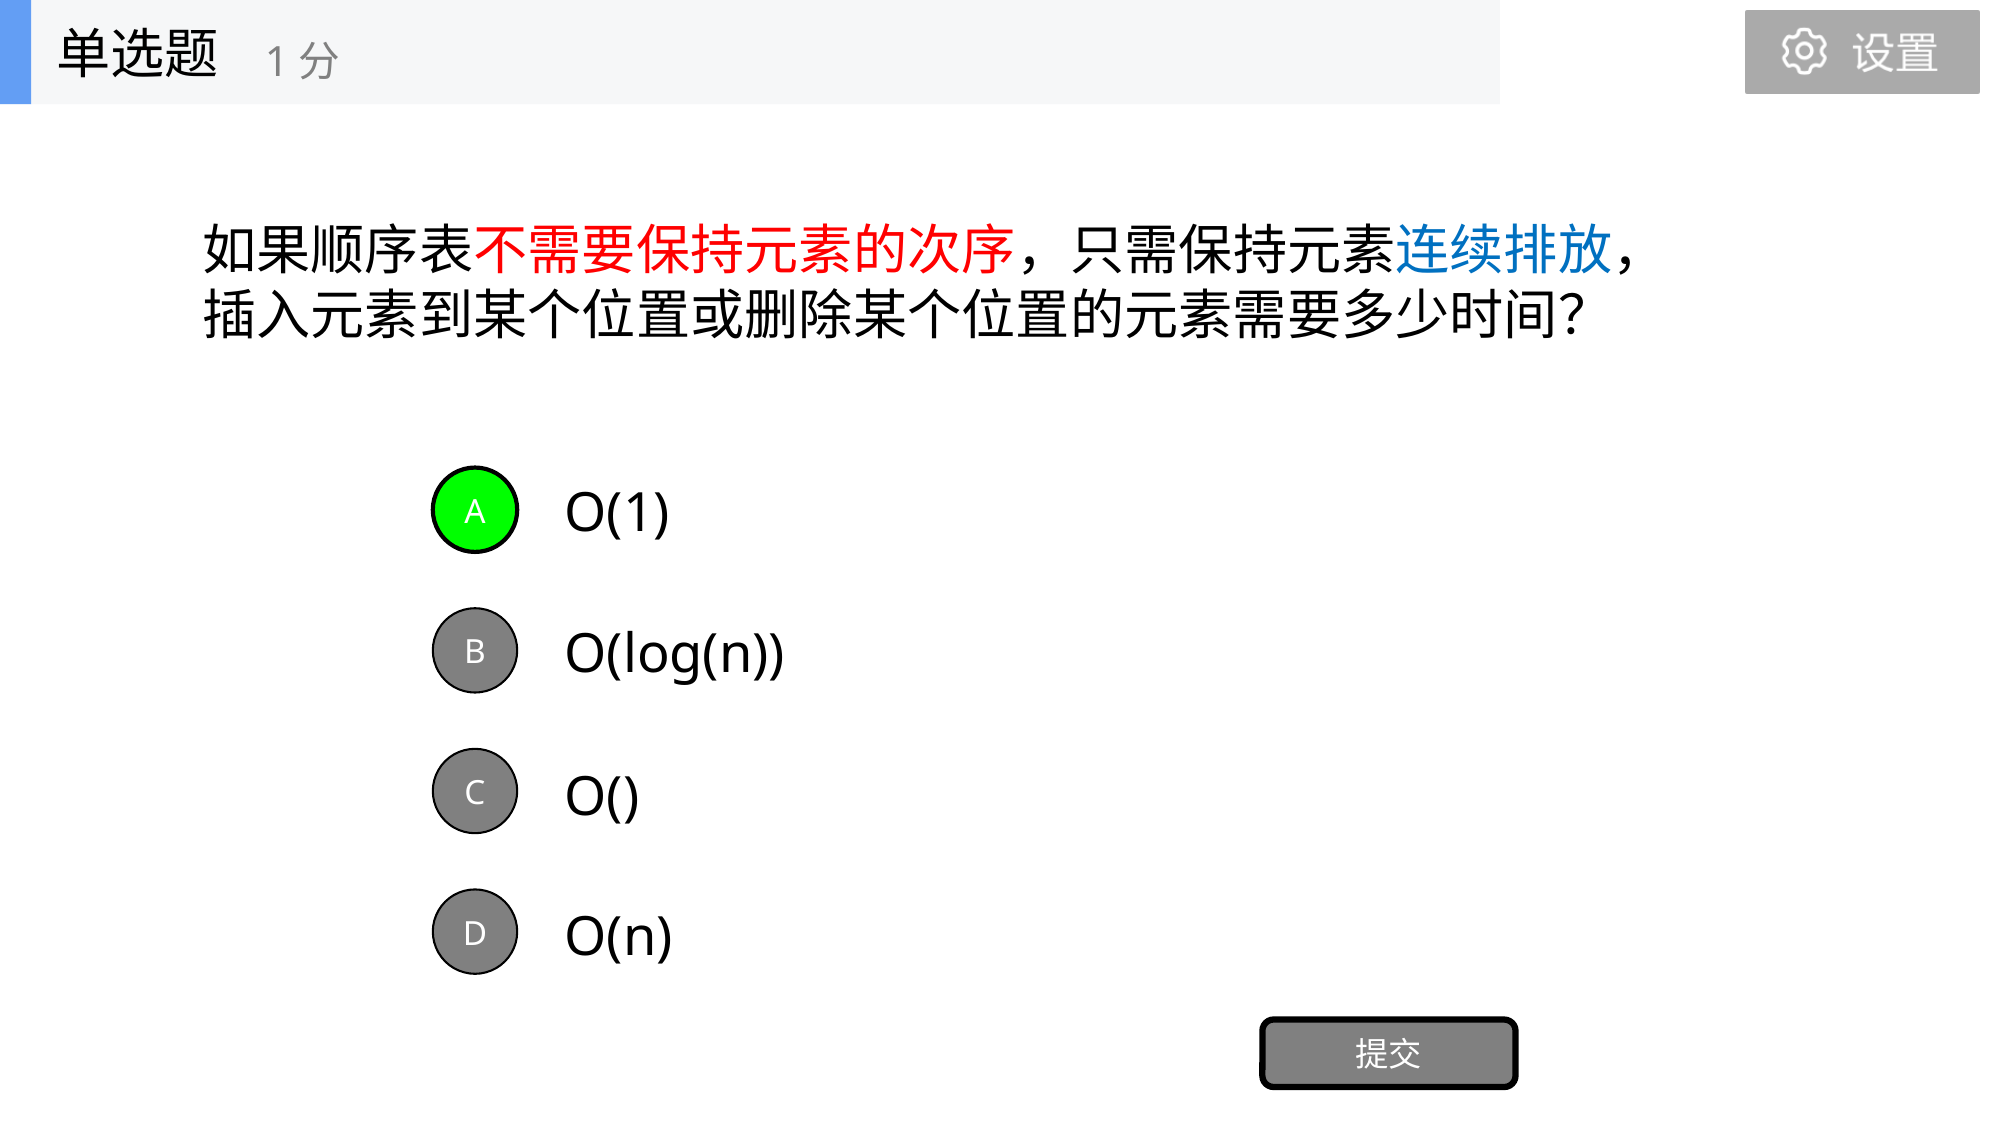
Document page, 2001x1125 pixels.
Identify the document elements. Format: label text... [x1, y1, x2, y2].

text_box O(log(n)) [549, 597, 1600, 703]
text_box 如果顺序表不需要保持元素的次序，只需保持元素连续排放，插入元素到某个位置或删除某个位置的元素需要多少时间？ [187, 104, 1673, 456]
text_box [0, 0, 1500, 105]
text_box B [431, 607, 519, 694]
text_box A [431, 466, 519, 553]
text_box D [431, 888, 519, 975]
text_box 提交 [1261, 1018, 1517, 1089]
text_box O(1) [549, 456, 1600, 563]
text_box O(n) [549, 881, 1600, 987]
text_box C [431, 747, 519, 835]
picture [1745, 10, 1980, 94]
